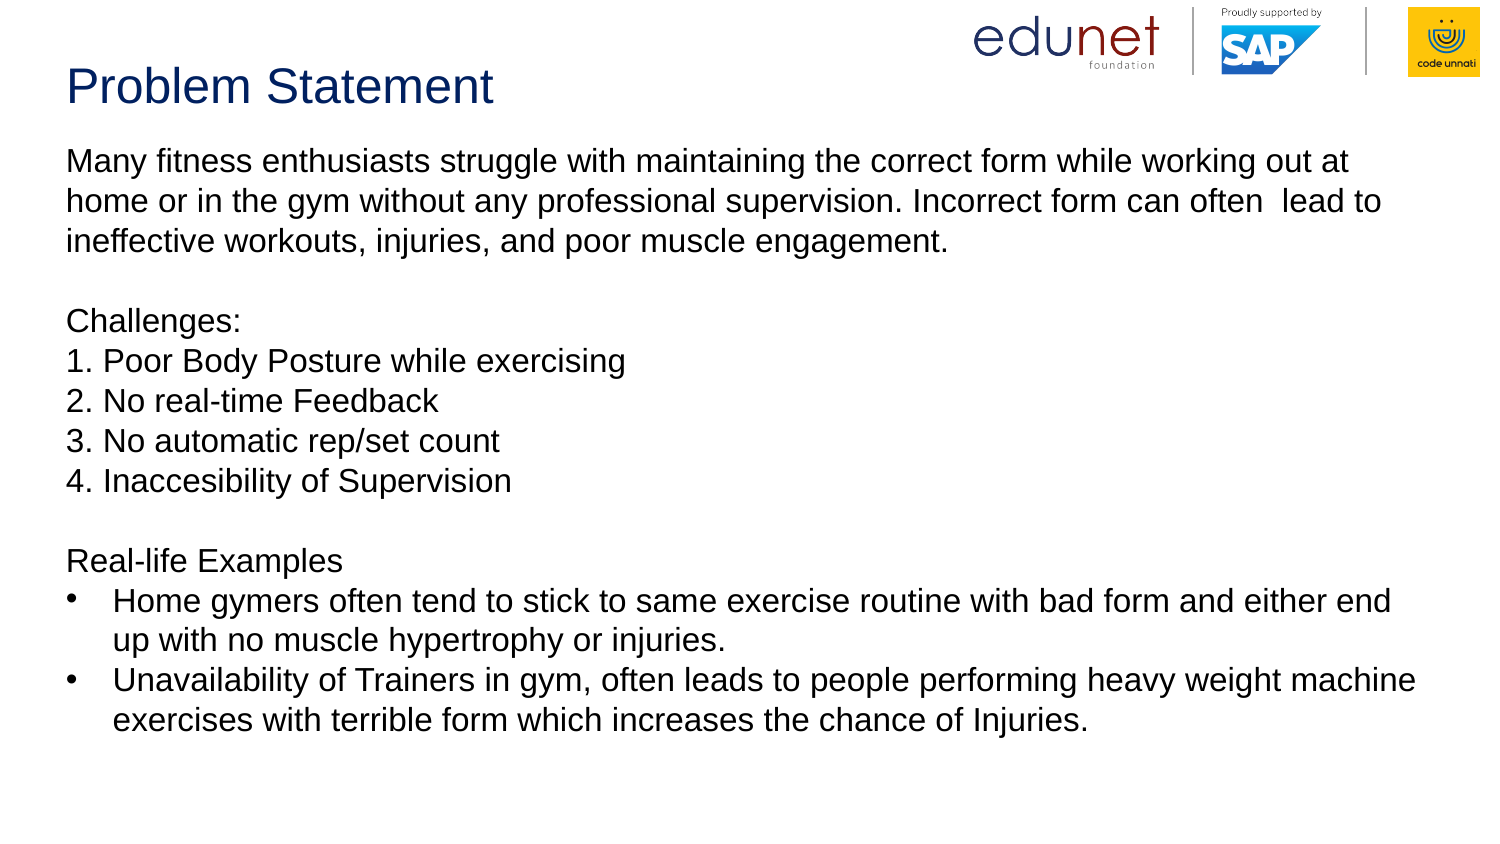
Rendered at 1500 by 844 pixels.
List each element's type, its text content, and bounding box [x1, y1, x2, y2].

picture [1221, 8, 1322, 38]
picture [966, 8, 1168, 38]
title Problem Statement [51, 38, 1449, 132]
picture [1408, 7, 1480, 77]
text_box Many fitness enthusiasts struggle with maintaining the correct form while working out at home or in the gym without any professional supervision. Incorrect form can often lead to ineffective workouts, injuries, and poor muscle engagement. Challenges: 1. Poor Body Posture while exercising 2. No real-time Feedback 3. No automatic rep/set count 4. Inaccesibility of Supervision Real-life Examples Home gymers often tend to stick to same exercise routine with bad form and either end up with no muscle hypertrophy or injuries. Unavailability of Trainers in gym, often leads to people performing heavy weight machine exercises with terrible form which increases the chance of Injuries. [51, 132, 1449, 766]
